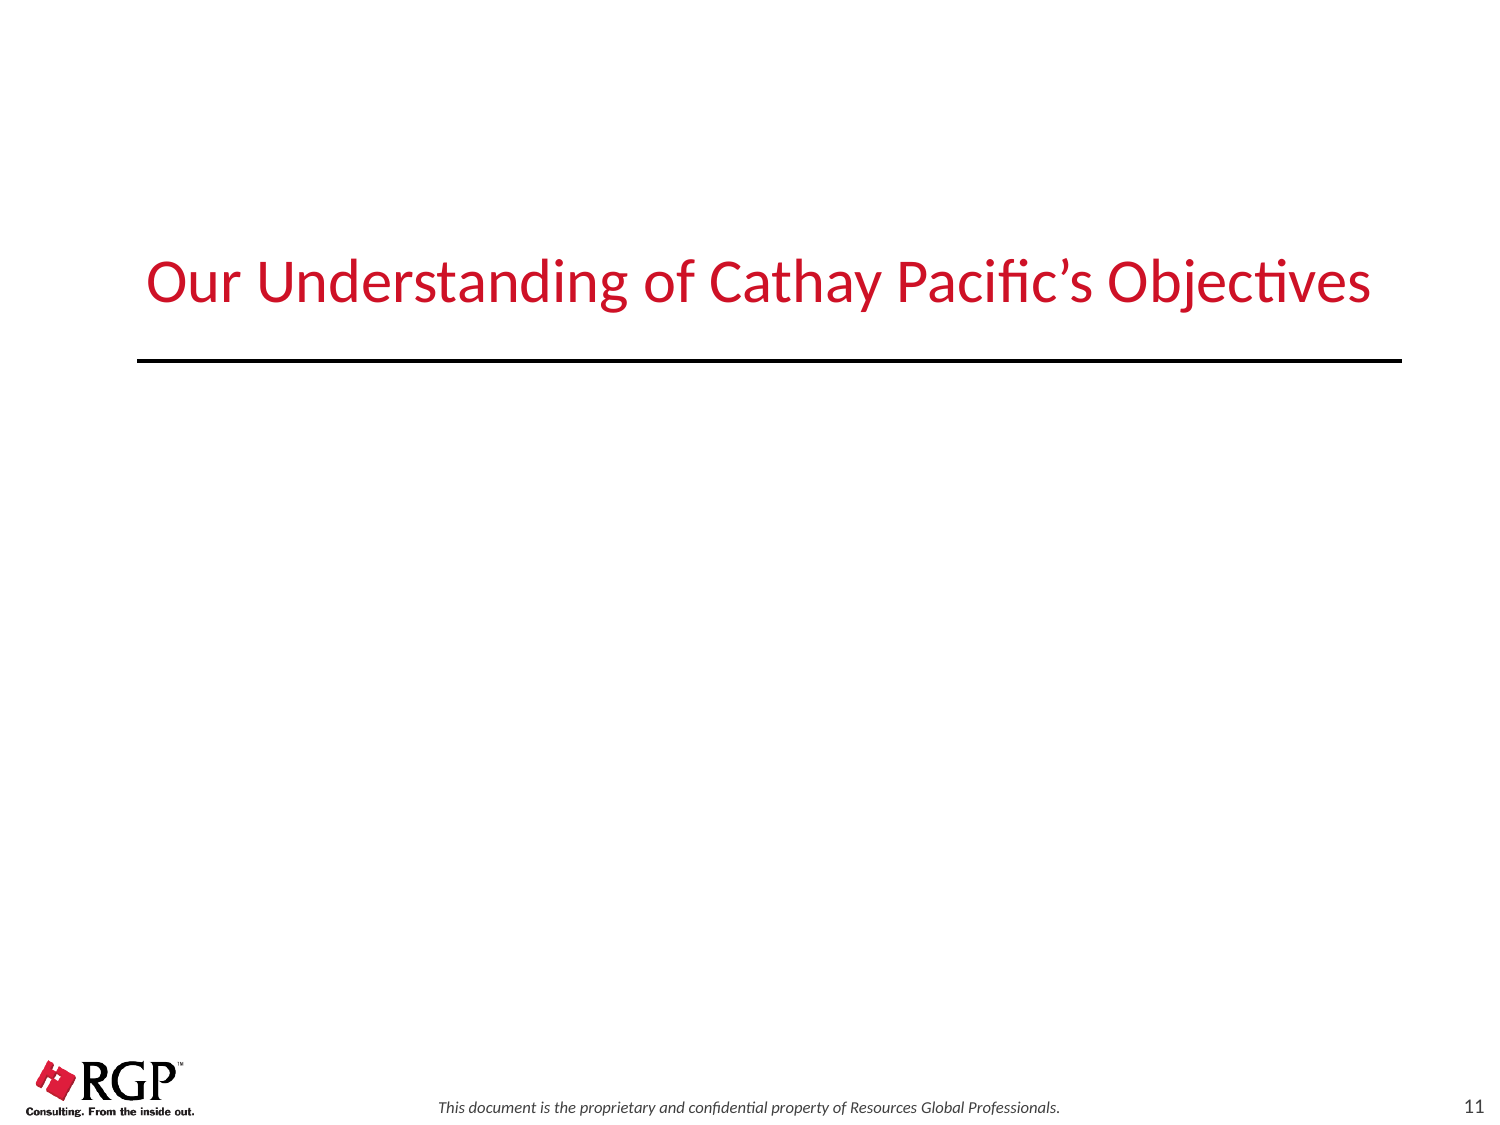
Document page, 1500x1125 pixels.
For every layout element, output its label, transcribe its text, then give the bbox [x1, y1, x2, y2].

picture [26, 1060, 194, 1117]
title Our Understanding of Cathay Pacific’s Objectives [131, 81, 1407, 323]
